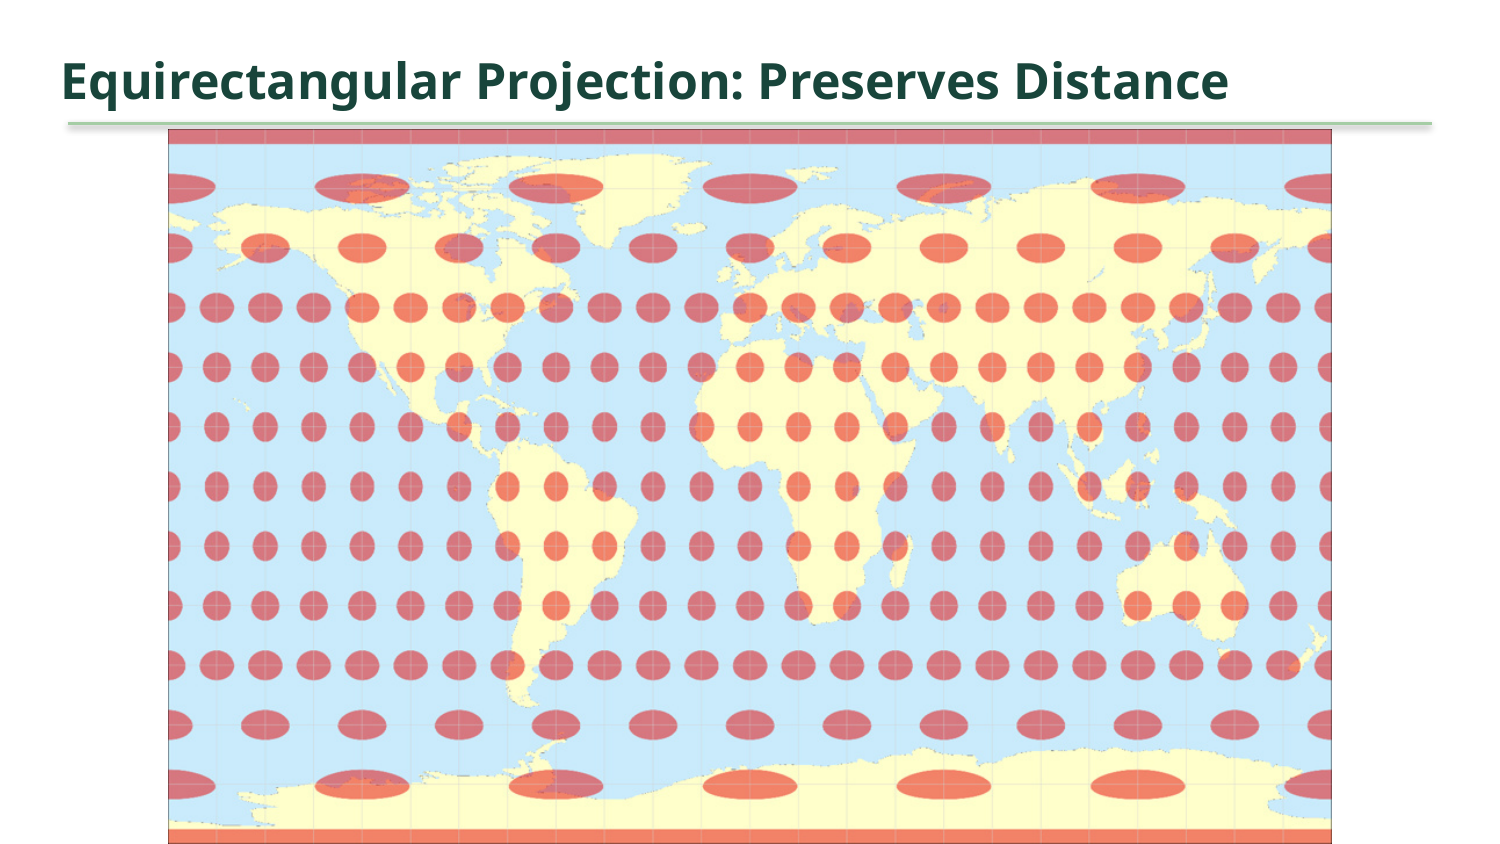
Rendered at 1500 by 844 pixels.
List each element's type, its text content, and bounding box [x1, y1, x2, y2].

picture [168, 129, 1332, 844]
title Equirectangular Projection: Preserves Distance [45, 34, 1425, 124]
